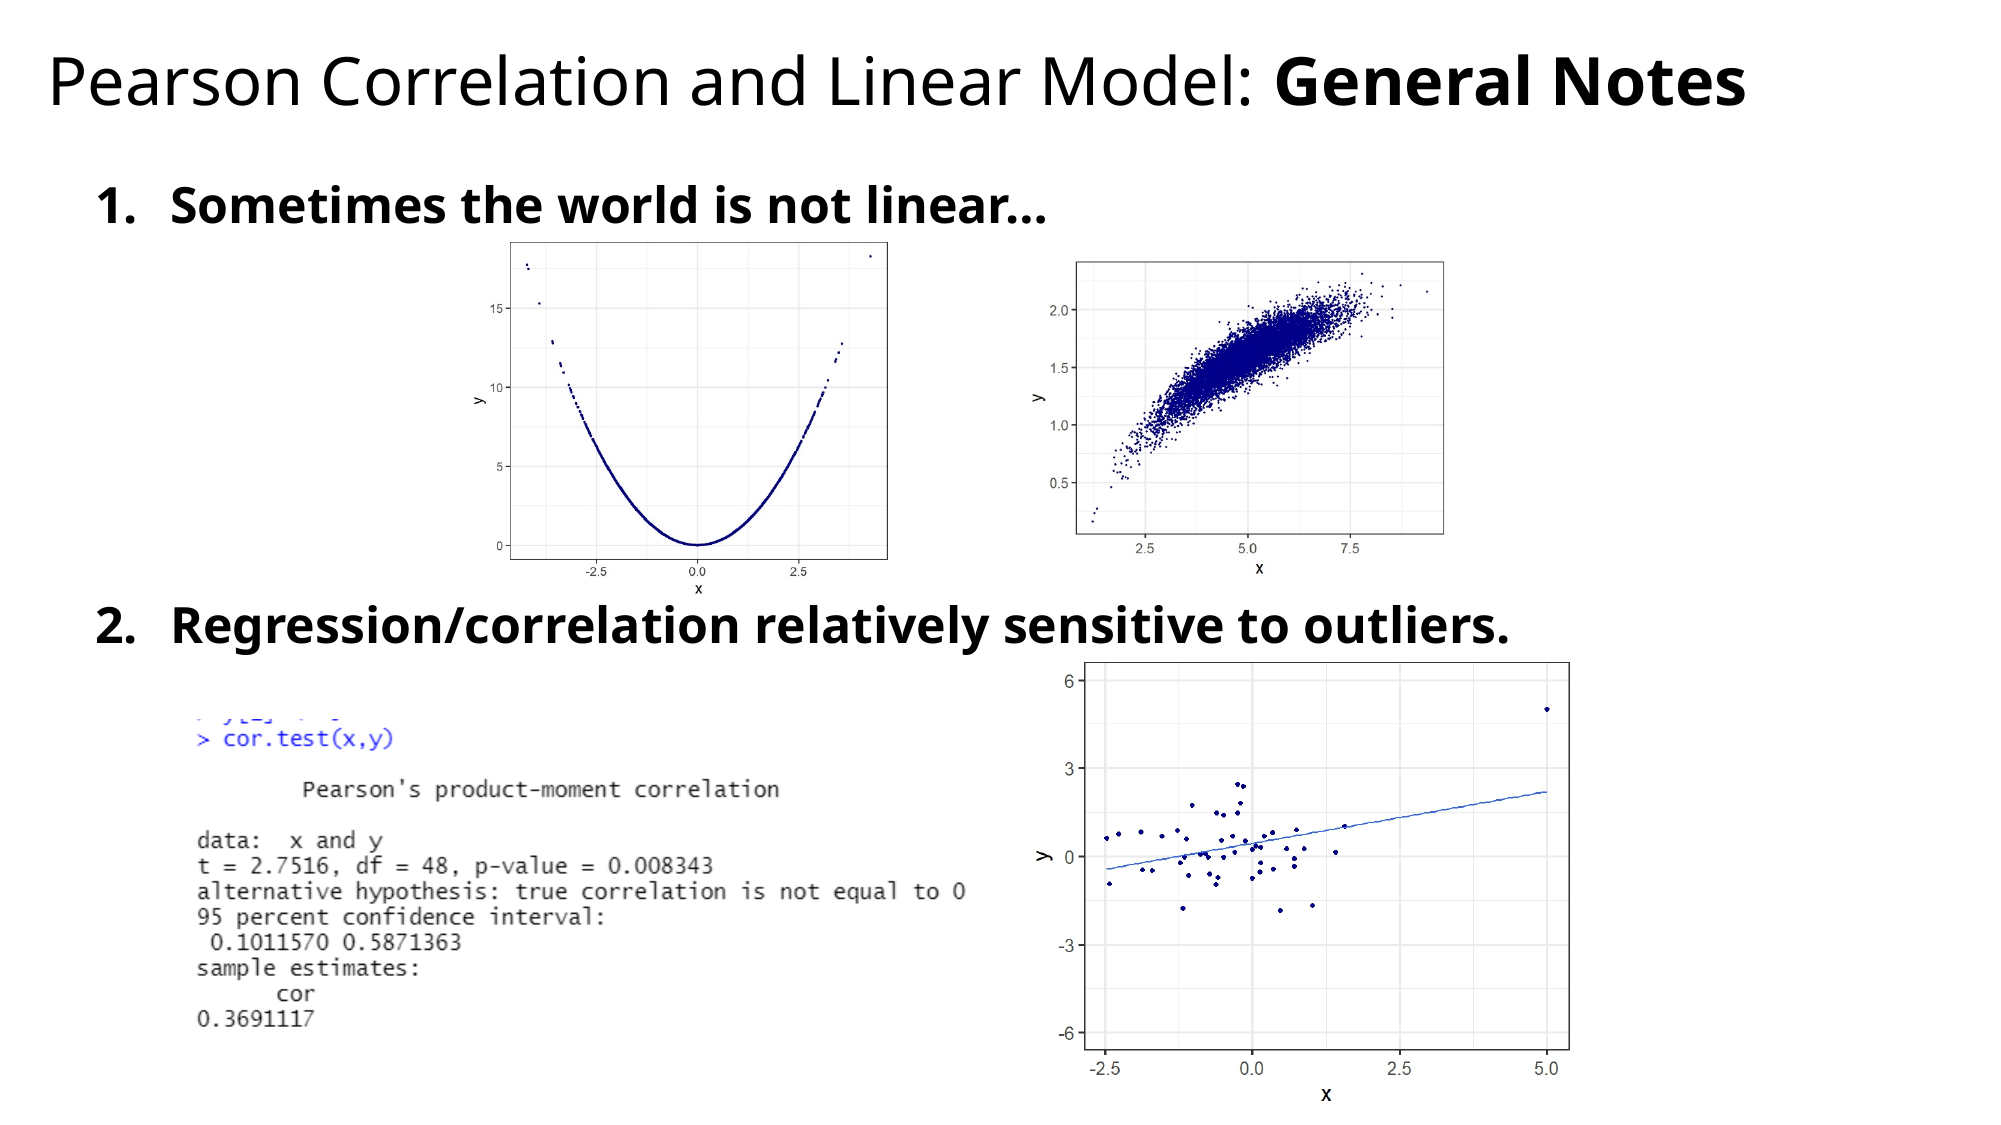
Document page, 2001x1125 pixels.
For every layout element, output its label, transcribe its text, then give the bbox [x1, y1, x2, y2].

picture [189, 719, 980, 1048]
picture [1020, 253, 1452, 585]
text_box Sometimes the world is not linear… Regression/correlation relatively sensitive to outliers. [80, 165, 1920, 781]
picture [1020, 651, 1580, 1116]
picture [463, 234, 895, 604]
title Pearson Correlation and Linear Model: General Notes [32, 0, 1872, 169]
